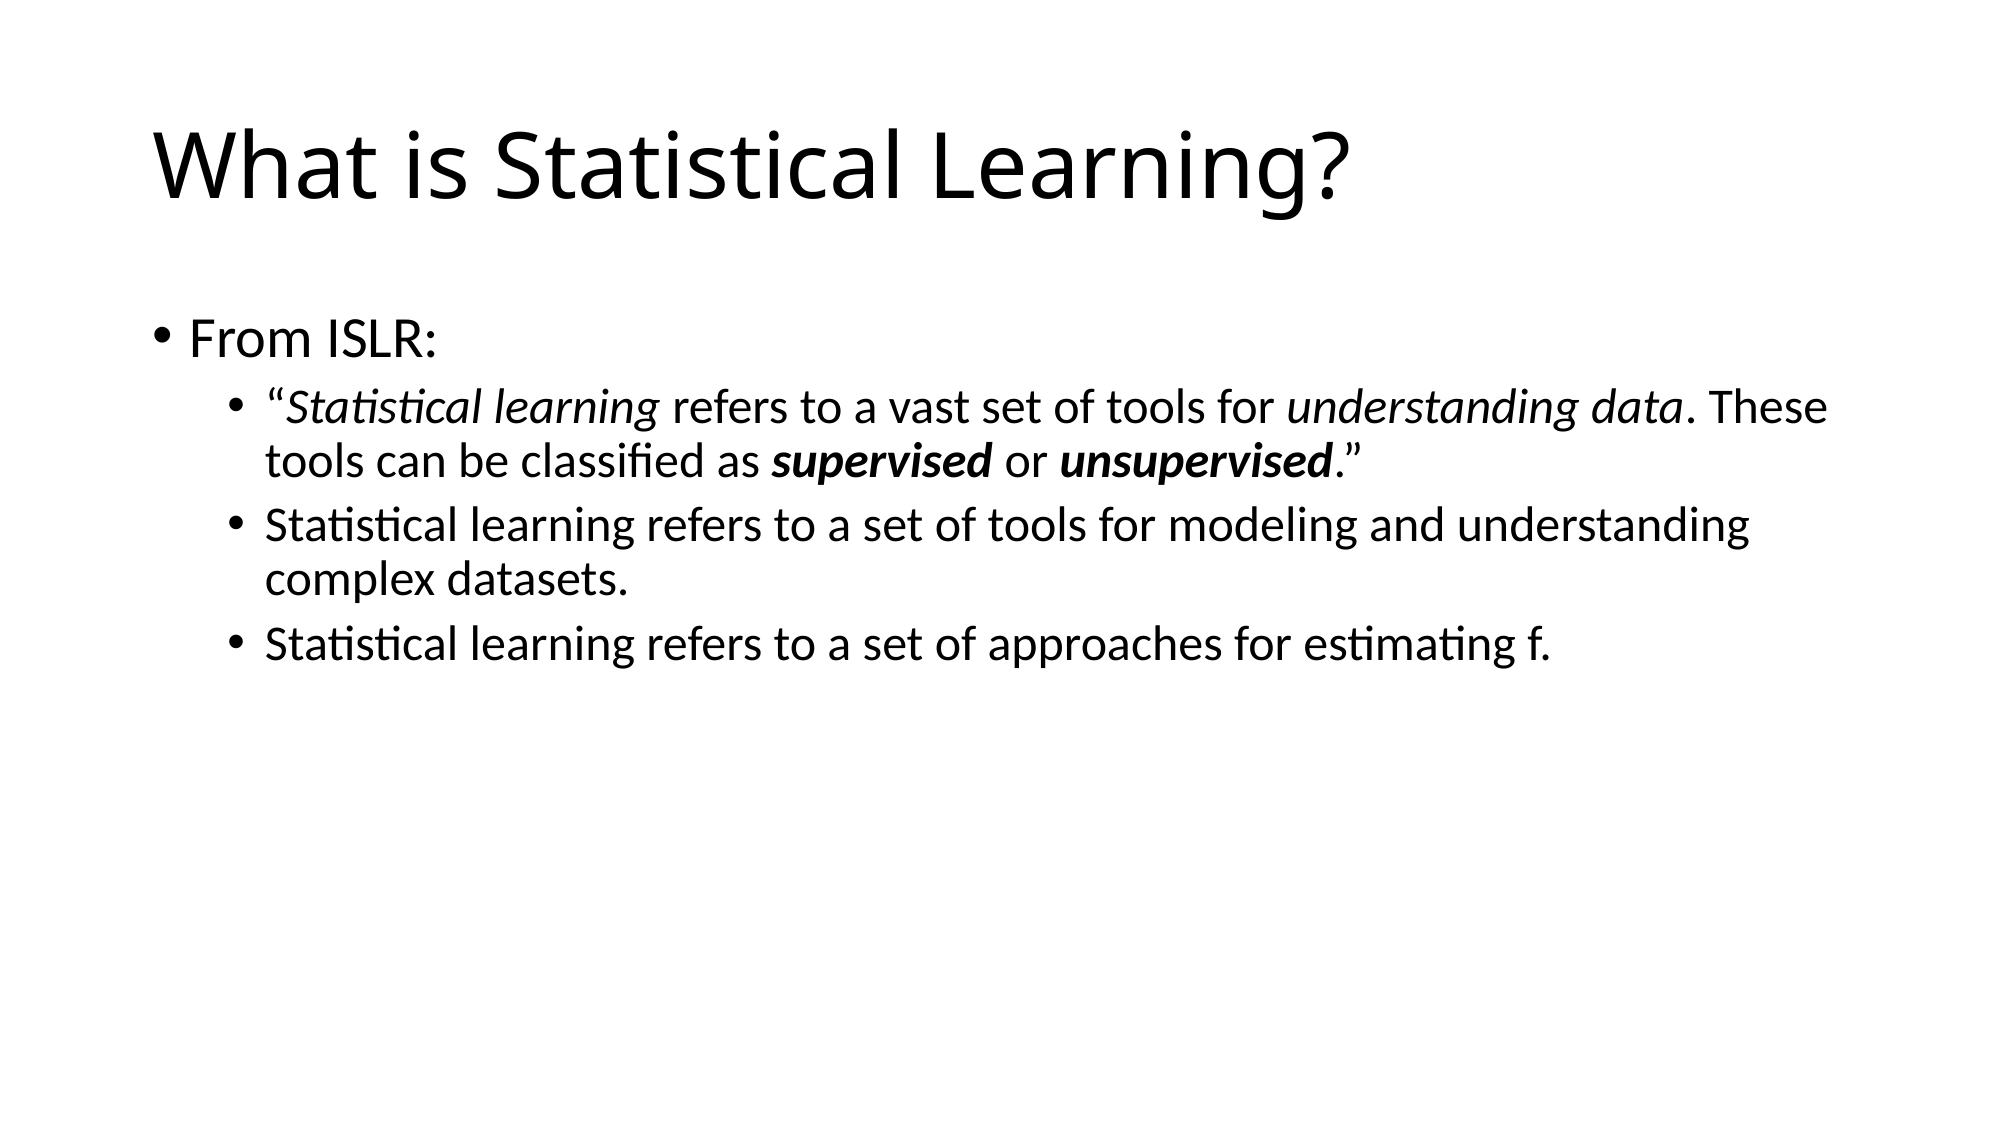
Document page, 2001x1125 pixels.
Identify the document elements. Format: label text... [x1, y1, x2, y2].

title What is Statistical Learning? [137, 59, 1863, 278]
list From ISLR: “Statistical learning refers to a vast set of tools for understanding data. These tools can be classified as supervised or unsupervised.” Statistical learning refers to a set of tools for modeling and understanding complex datasets. Statistical learning refers to a set of approaches for estimating f. [137, 299, 1863, 1014]
